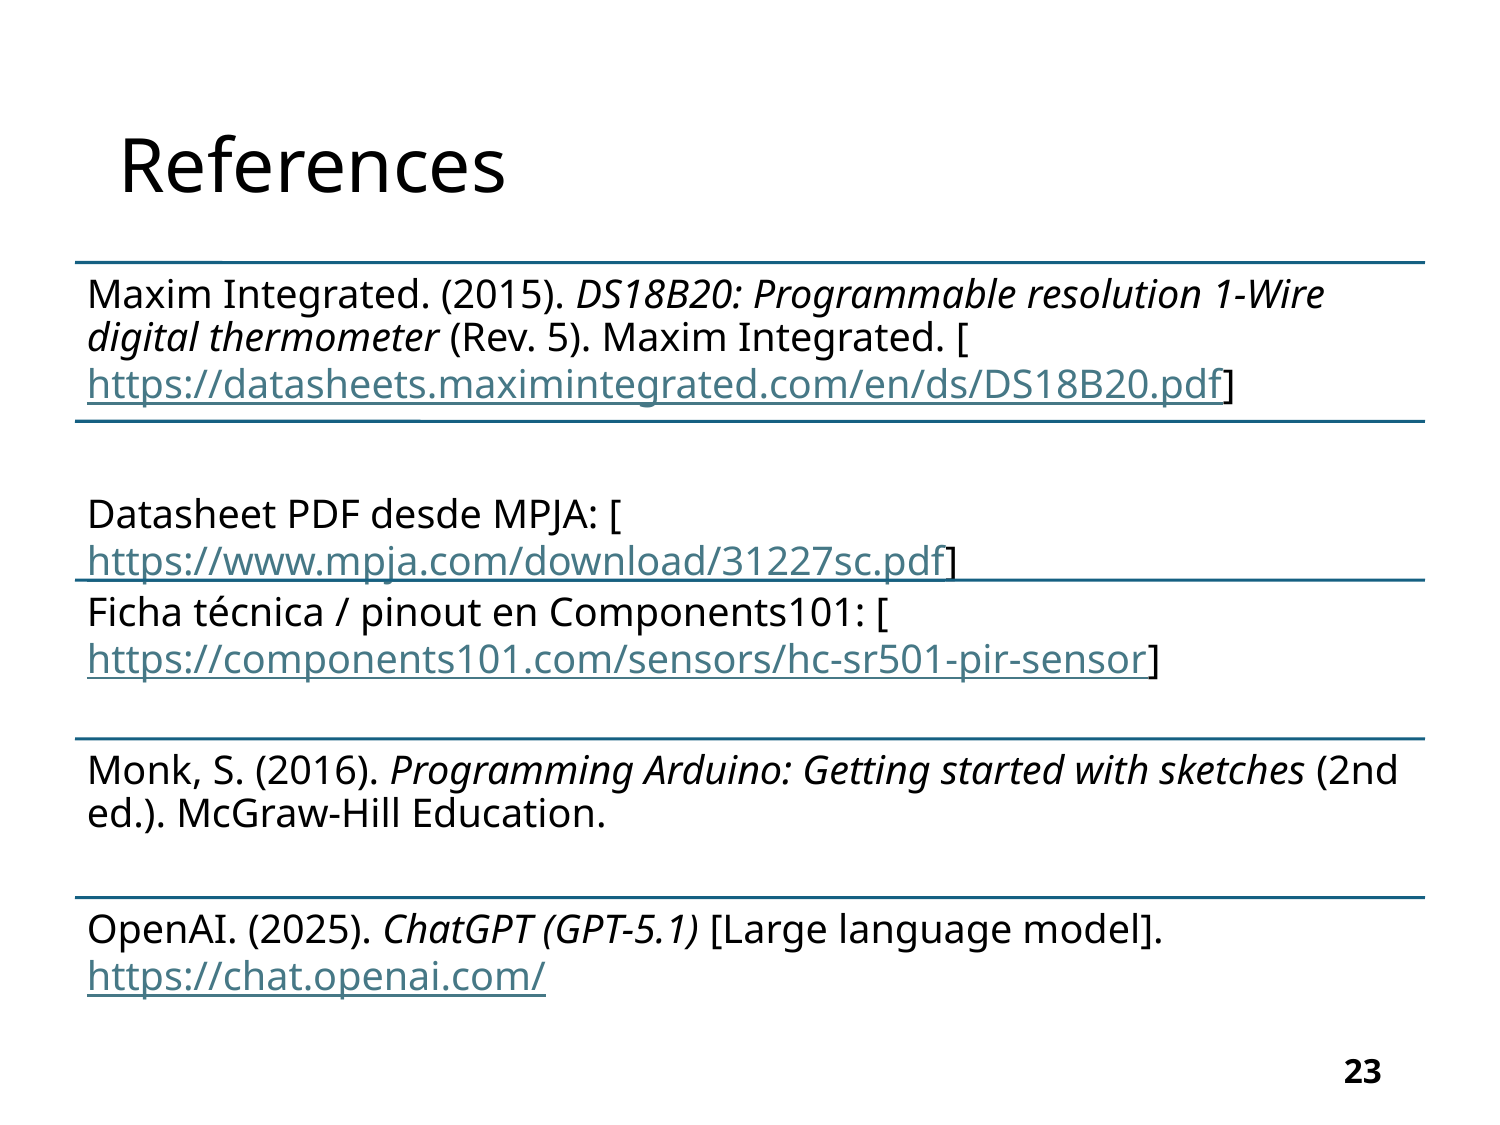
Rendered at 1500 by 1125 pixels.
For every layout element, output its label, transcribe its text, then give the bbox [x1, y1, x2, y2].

title References [103, 59, 1397, 261]
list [74, 261, 1426, 1057]
slide_number 23 [1059, 1057, 1397, 1103]
